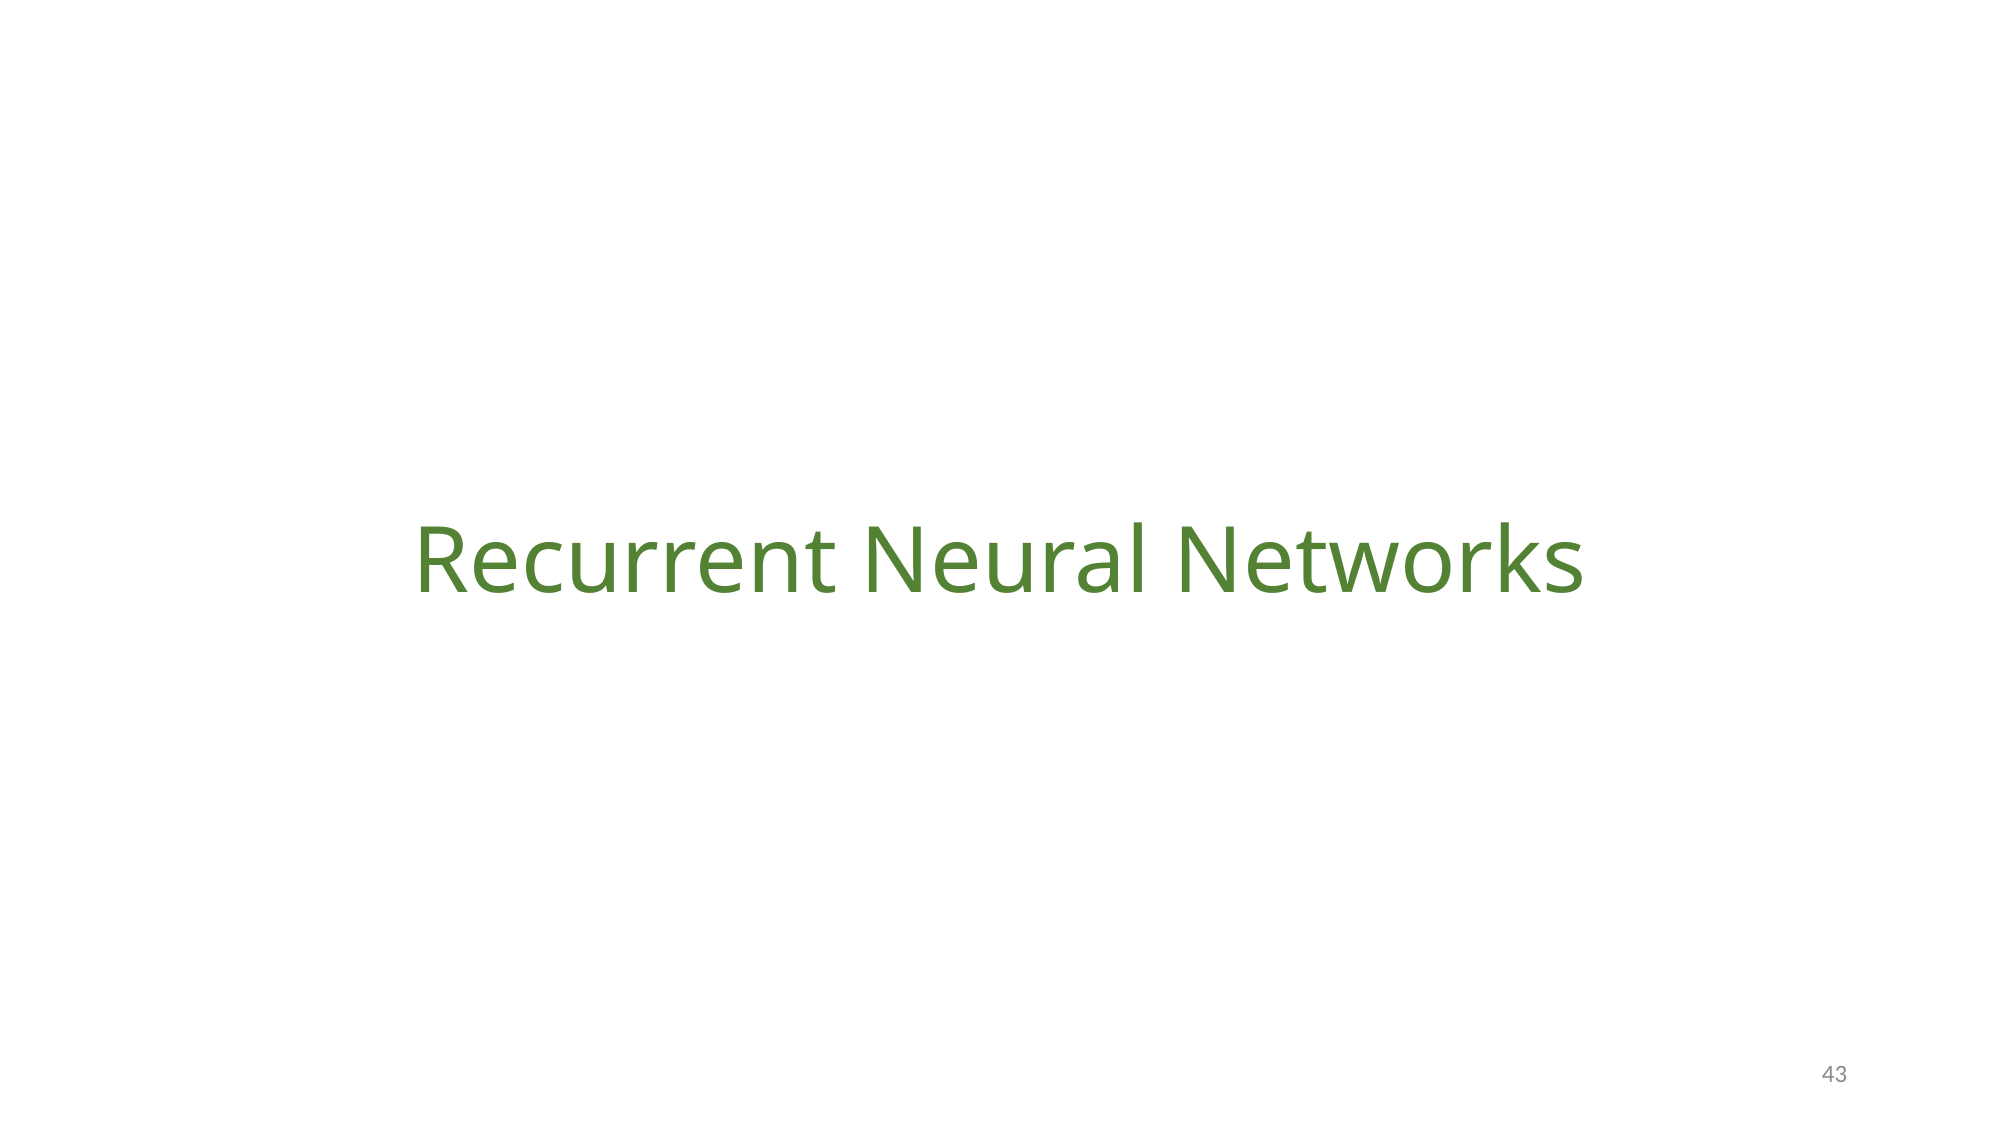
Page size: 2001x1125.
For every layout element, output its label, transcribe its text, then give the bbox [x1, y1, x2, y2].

slide_number 43 [1412, 1042, 1863, 1103]
title Recurrent Neural Networks [123, 78, 1877, 1047]
